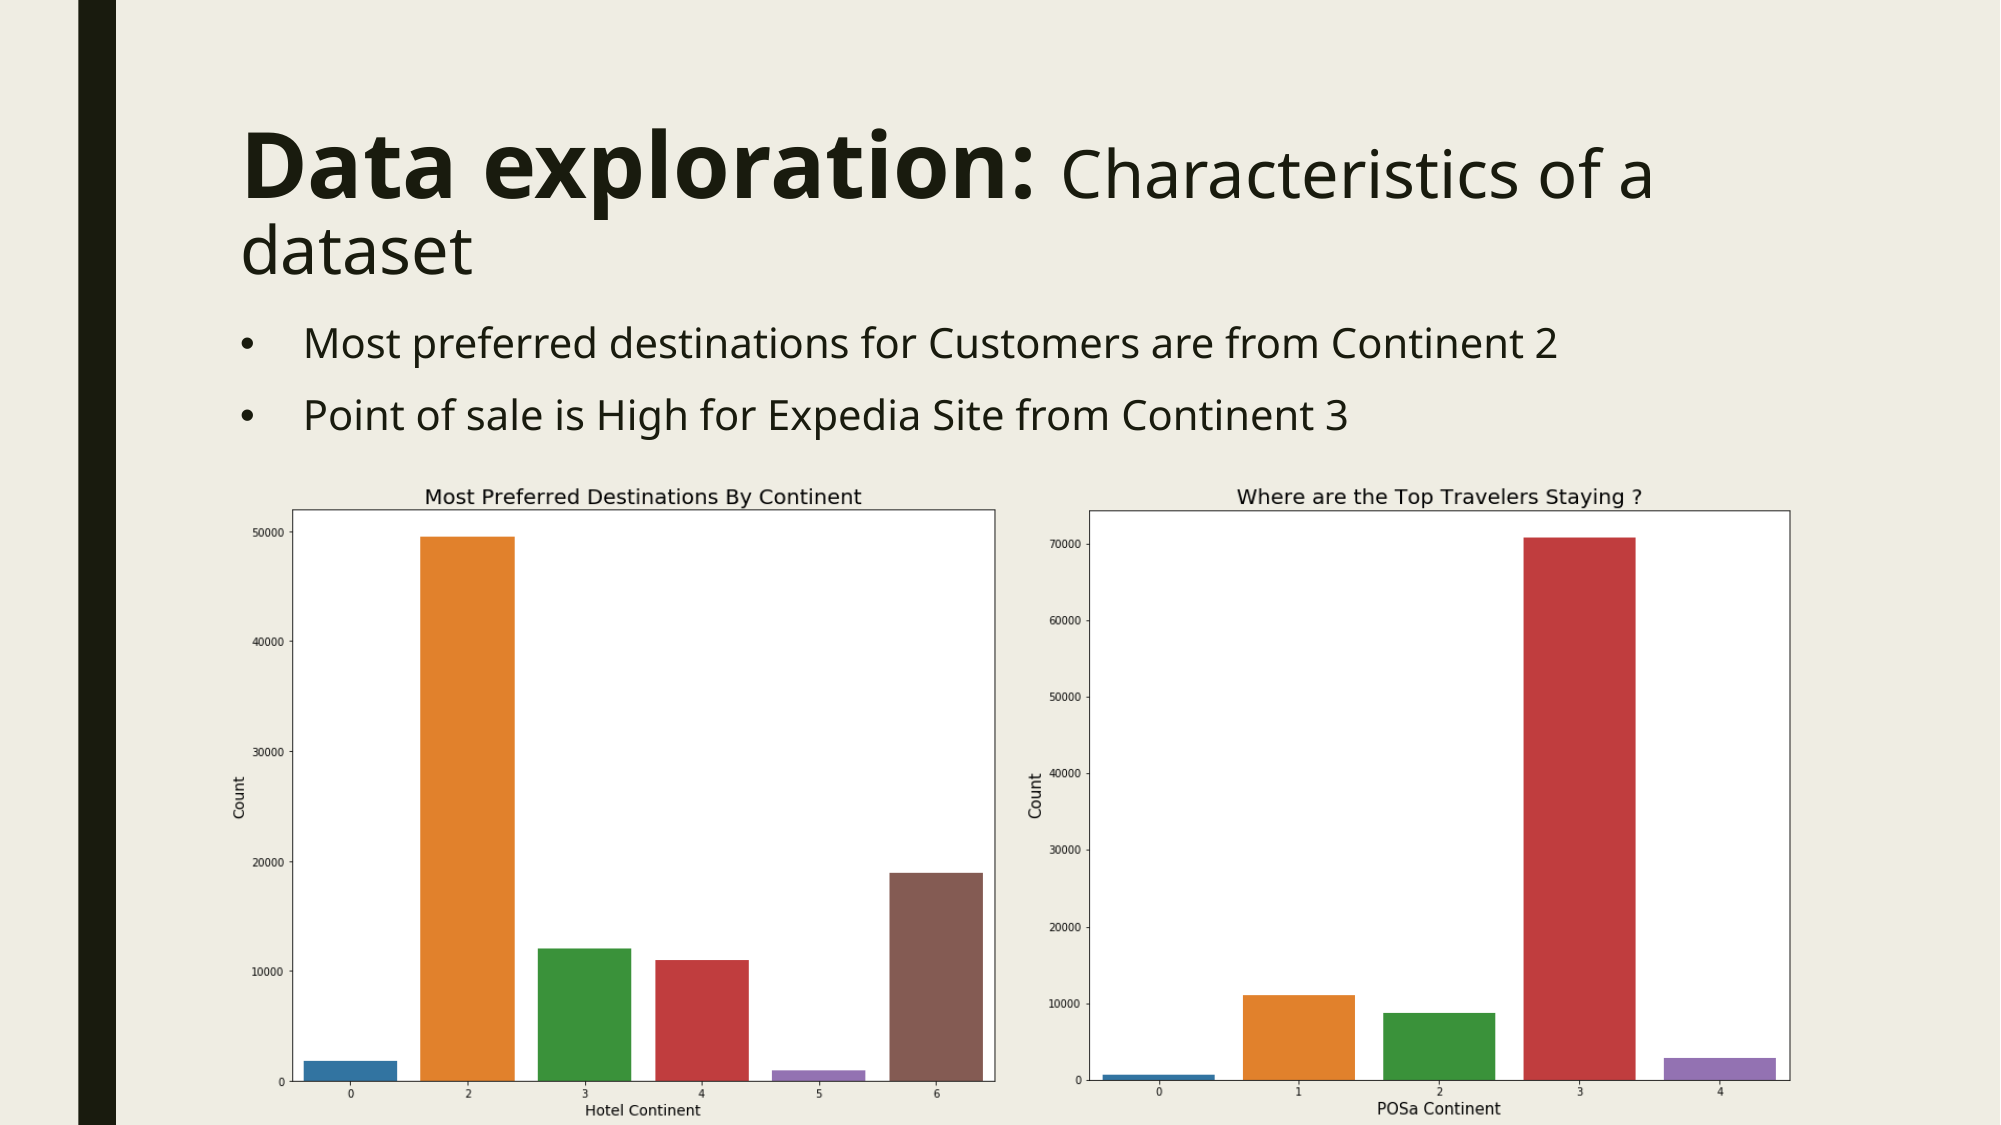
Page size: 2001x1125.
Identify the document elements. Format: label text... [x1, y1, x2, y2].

picture [224, 481, 1005, 1125]
title Data exploration: Characteristics of a dataset [225, 112, 1858, 357]
list Most preferred destinations for Customers are from Continent 2 Point of sale is High for Expedia Site from Continent 3 [225, 313, 1800, 902]
picture [1021, 481, 1800, 1125]
